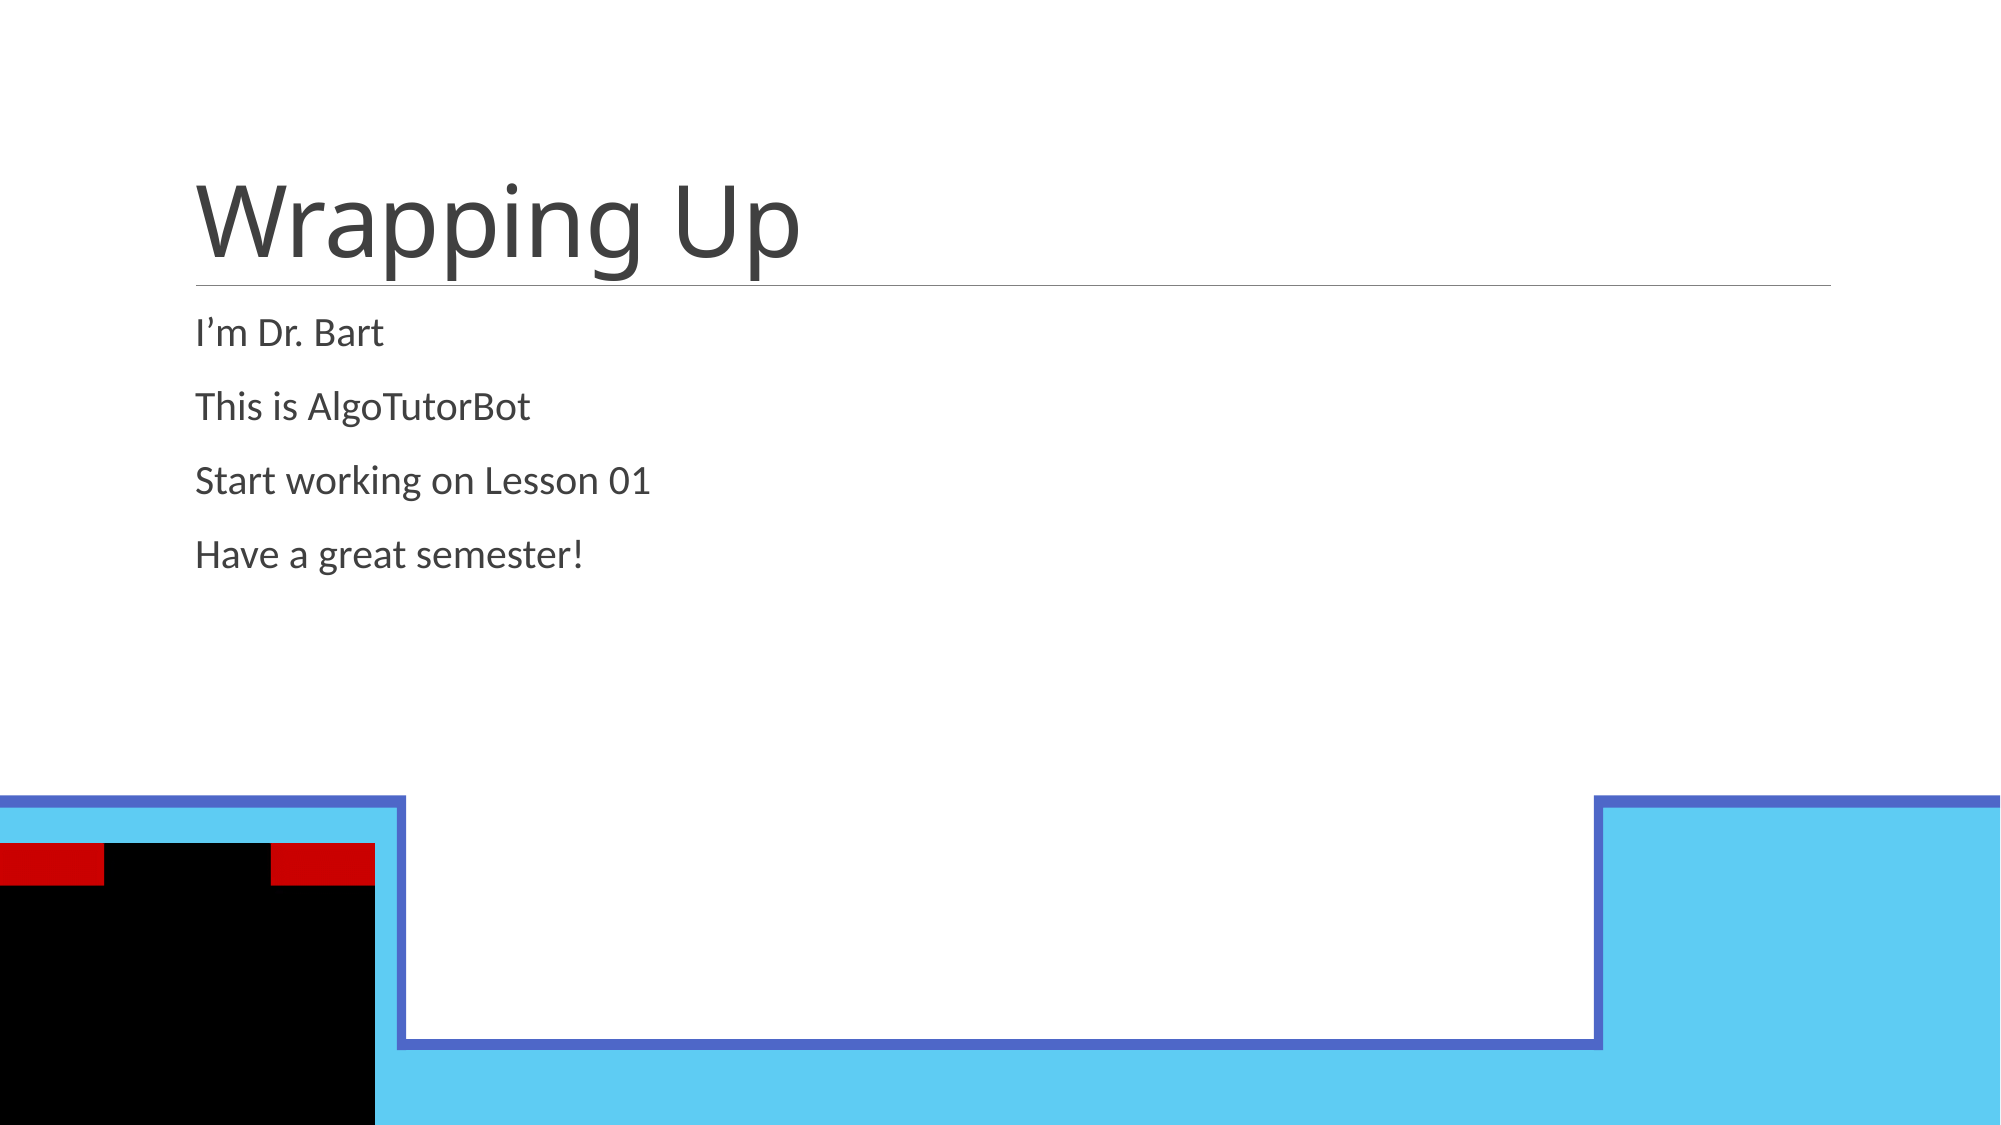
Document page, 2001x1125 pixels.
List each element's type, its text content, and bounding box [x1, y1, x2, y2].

list I’m Dr. Bart This is AlgoTutorBot Start working on Lesson 01 Have a great semester! [180, 302, 1830, 786]
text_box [0, 843, 376, 1125]
title Wrapping Up [180, 47, 1830, 285]
